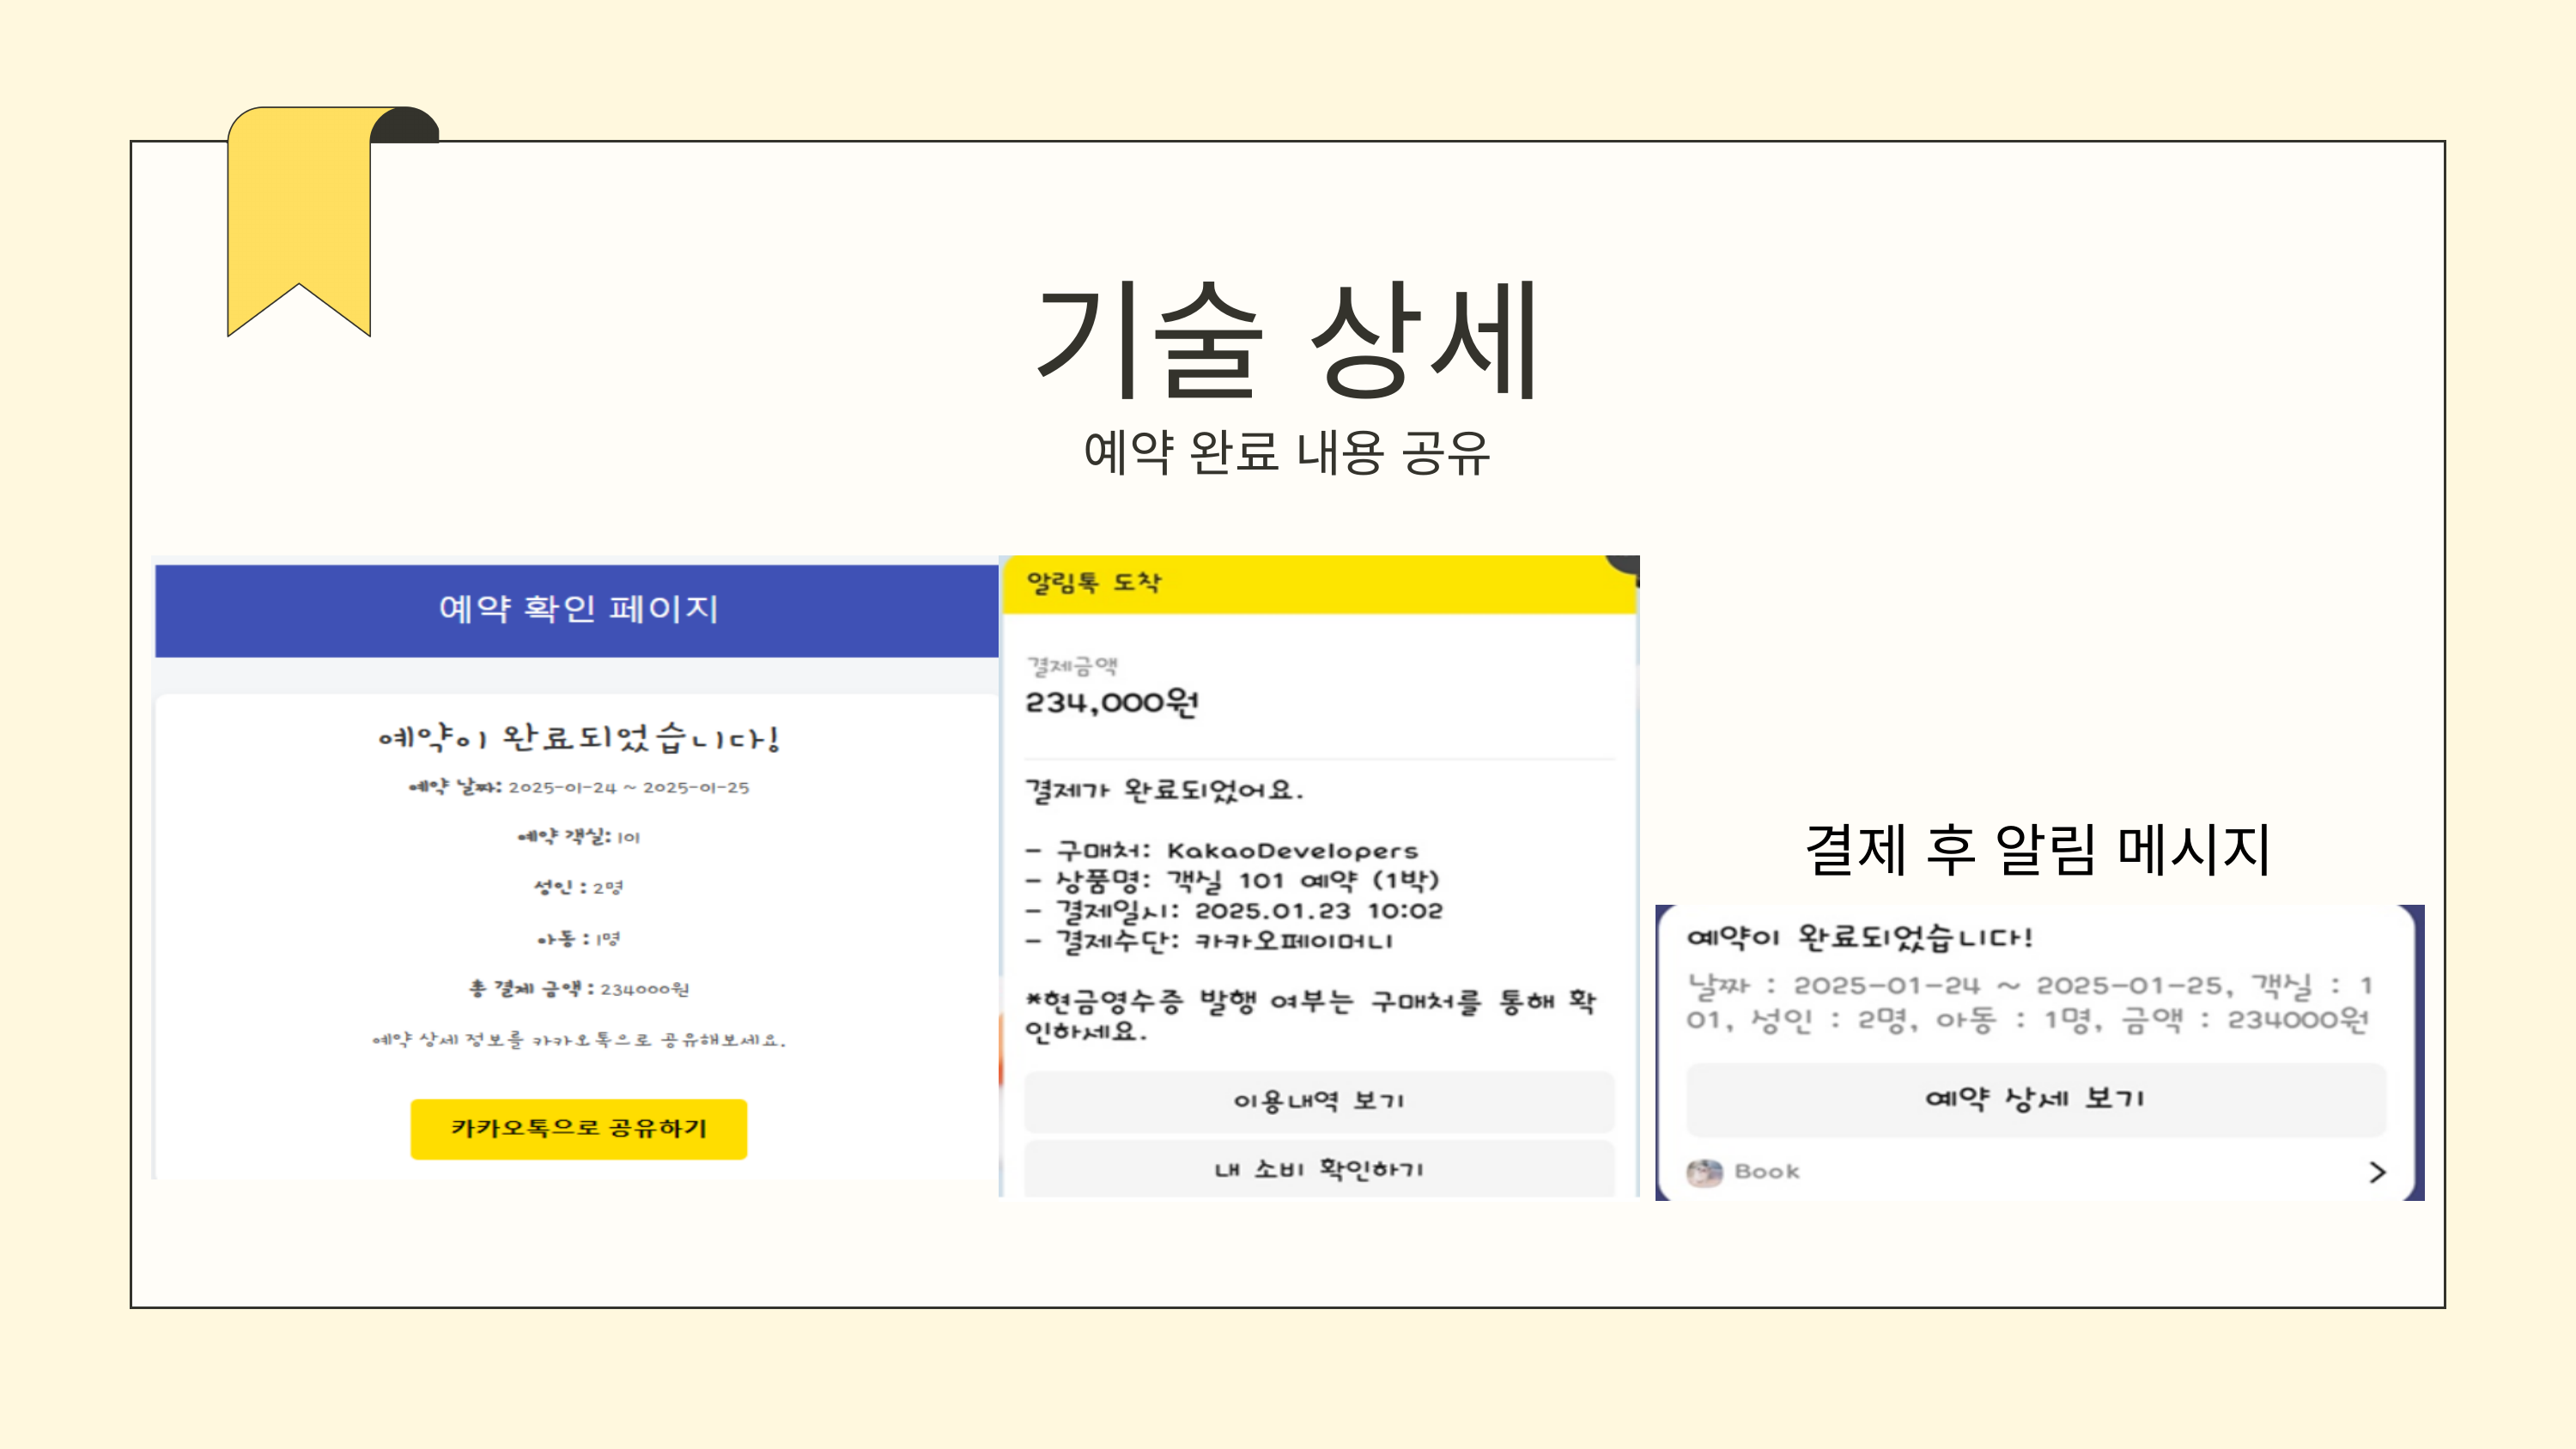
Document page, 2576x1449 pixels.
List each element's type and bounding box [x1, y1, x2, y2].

text_box [226, 106, 440, 138]
text_box [150, 555, 2426, 1203]
text_box [131, 140, 2445, 1308]
